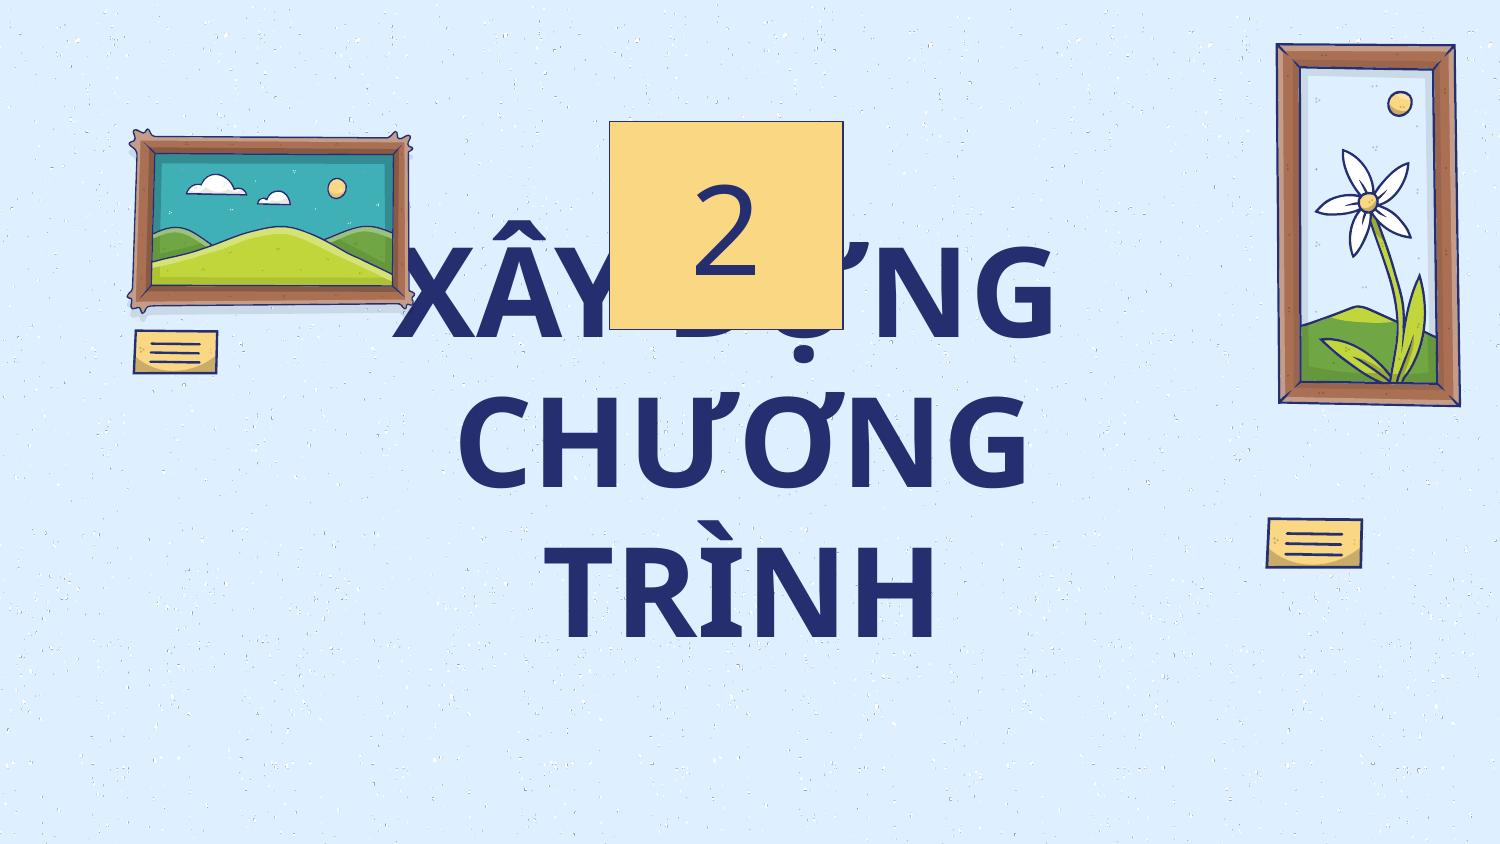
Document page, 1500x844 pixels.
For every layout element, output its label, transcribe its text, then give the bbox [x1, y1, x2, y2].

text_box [1264, 517, 1364, 569]
title 2 [609, 121, 844, 330]
picture [0, 0, 1500, 844]
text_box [132, 331, 219, 375]
title XÂY DỰNG CHƯƠNG TRÌNH [261, 275, 1226, 678]
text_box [125, 127, 416, 323]
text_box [1275, 42, 1462, 408]
